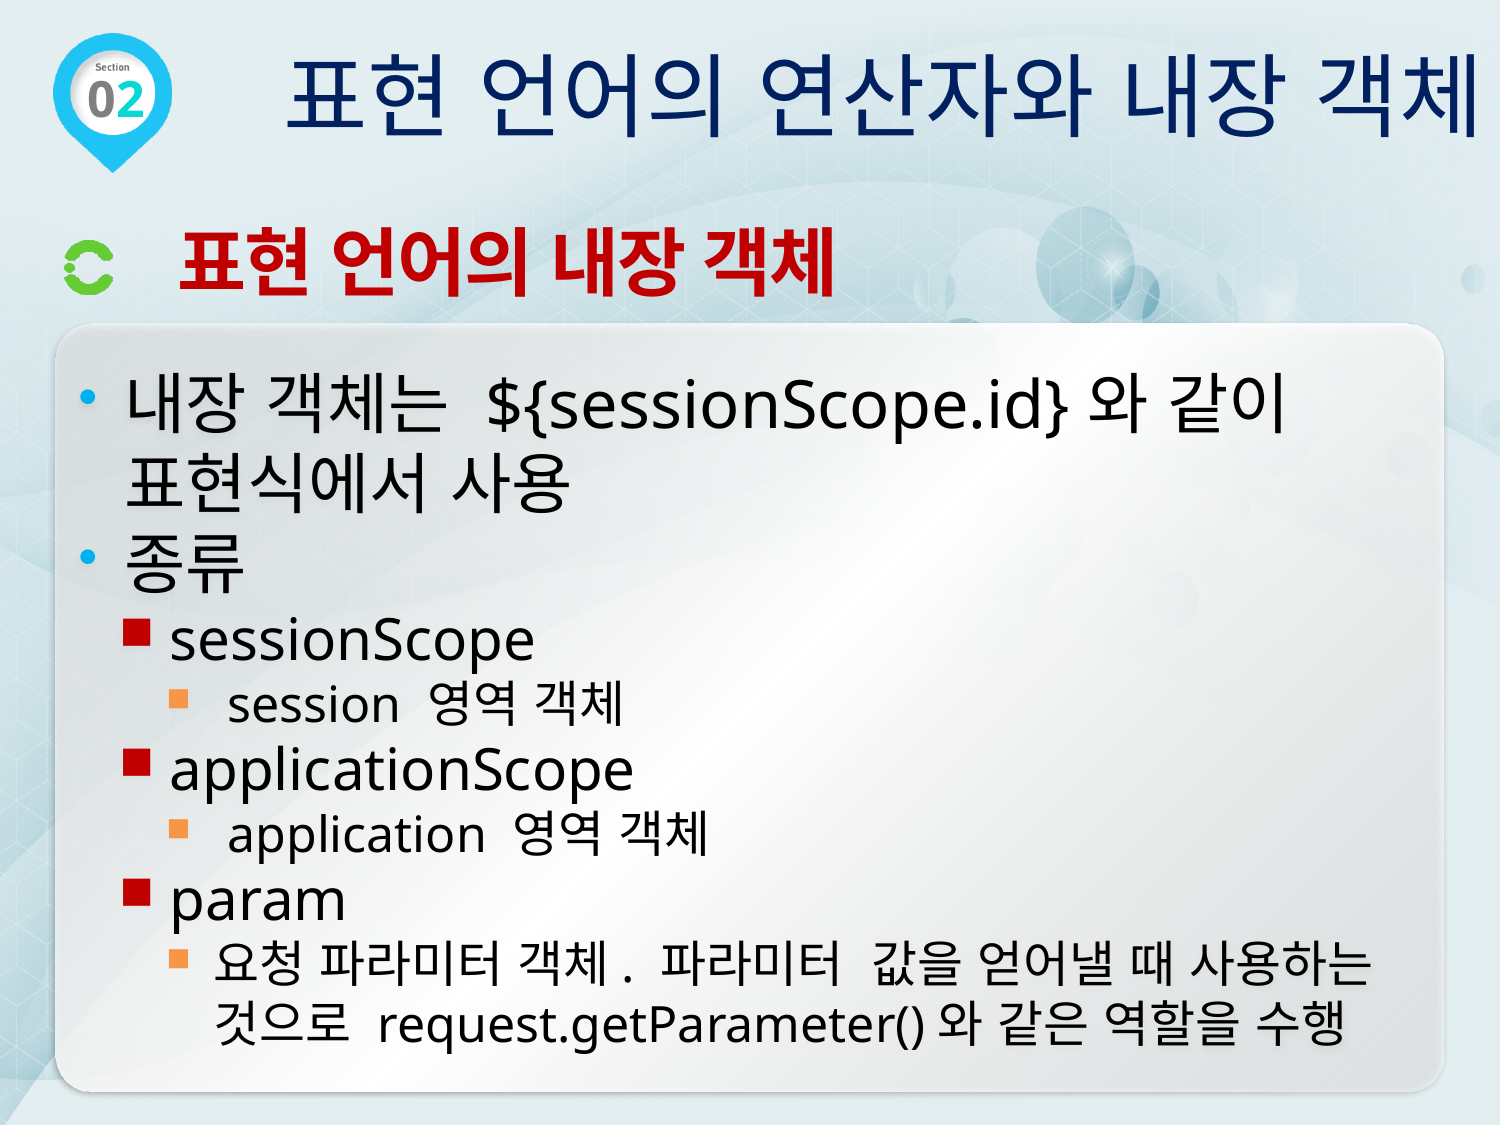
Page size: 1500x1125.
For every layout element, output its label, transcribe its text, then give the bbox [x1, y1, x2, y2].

picture [64, 240, 113, 295]
text_box 표현 언어의 내장 객체 [162, 208, 854, 313]
title 표현 언어의 연산자와 내장 객체 [0, 0, 1500, 188]
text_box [52, 33, 172, 173]
text_box 내장 객체는 ${sessionScope.id}와 같이 표현식에서 사용 종류 sessionScope session 영역 객체 applicationScope application 영역 객체 param 요청 파라미터 객체. 파라미터 값을 얻어낼 때 사용하는 것으로 request.getParameter()와 같은 역할을 수행 [53, 321, 1446, 1094]
